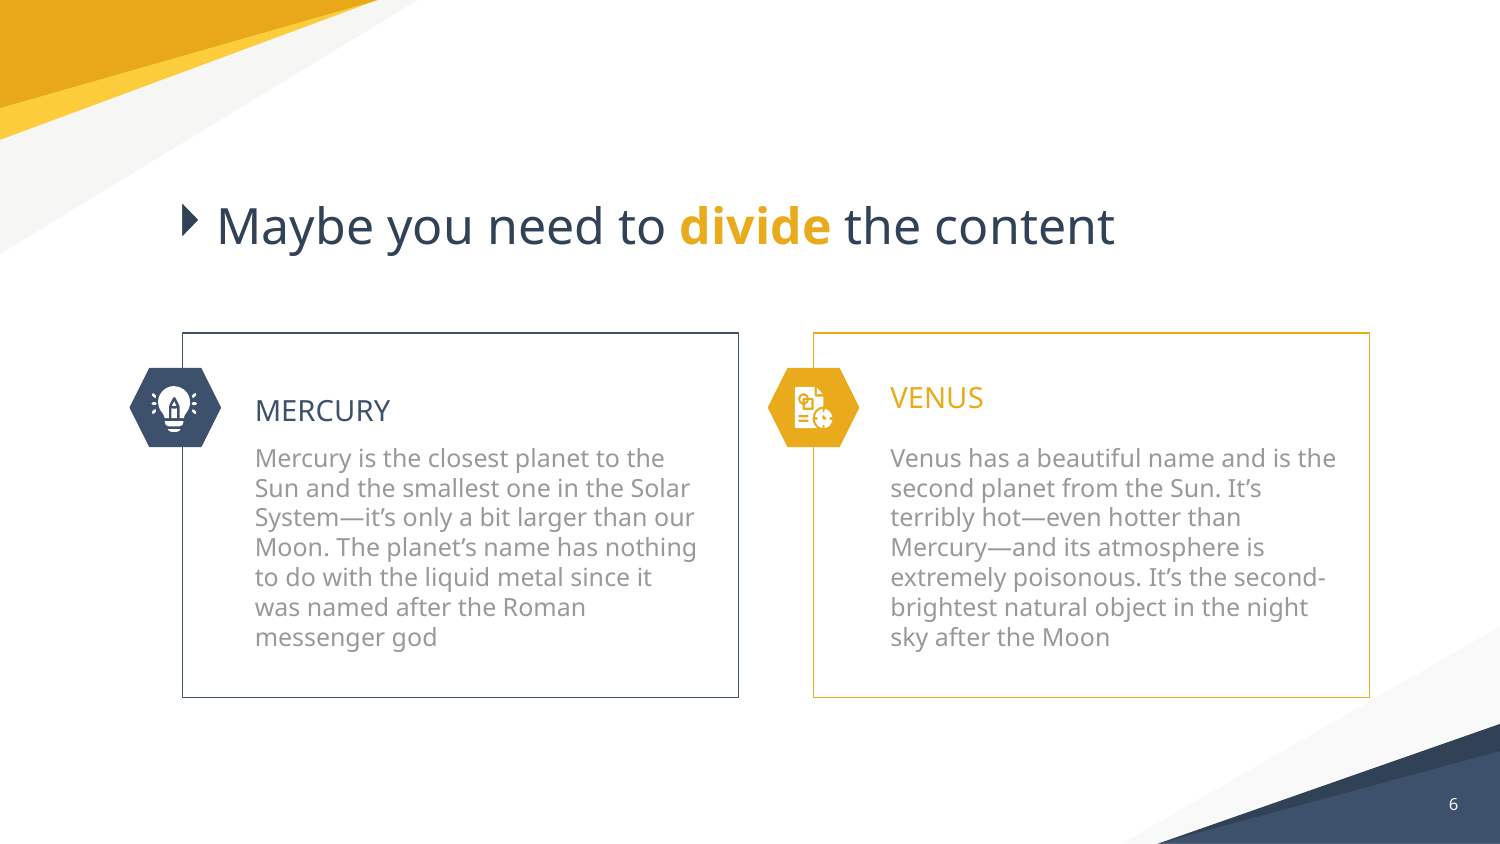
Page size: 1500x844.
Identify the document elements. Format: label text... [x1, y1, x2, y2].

slide_number 6 [1434, 779, 1500, 844]
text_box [130, 368, 221, 447]
title Maybe you need to divide the content [201, 190, 1299, 270]
text_box [182, 203, 198, 236]
subtitle Mercury is the closest planet to the Sun and the smallest one in the Solar System—it’s only a bit larger than our Moon. The planet’s name has nothing to do with the liquid metal since it was named after the Roman messenger god [239, 427, 719, 577]
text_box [768, 368, 859, 447]
subtitle Venus has a beautiful name and is the second planet from the Sun. It’s terribly hot—even hotter than Mercury—and its atmosphere is extremely poisonous. It’s the second-brightest natural object in the night sky after the Moon [875, 427, 1355, 577]
subtitle MERCURY [239, 388, 711, 427]
subtitle VENUS [875, 376, 1347, 427]
